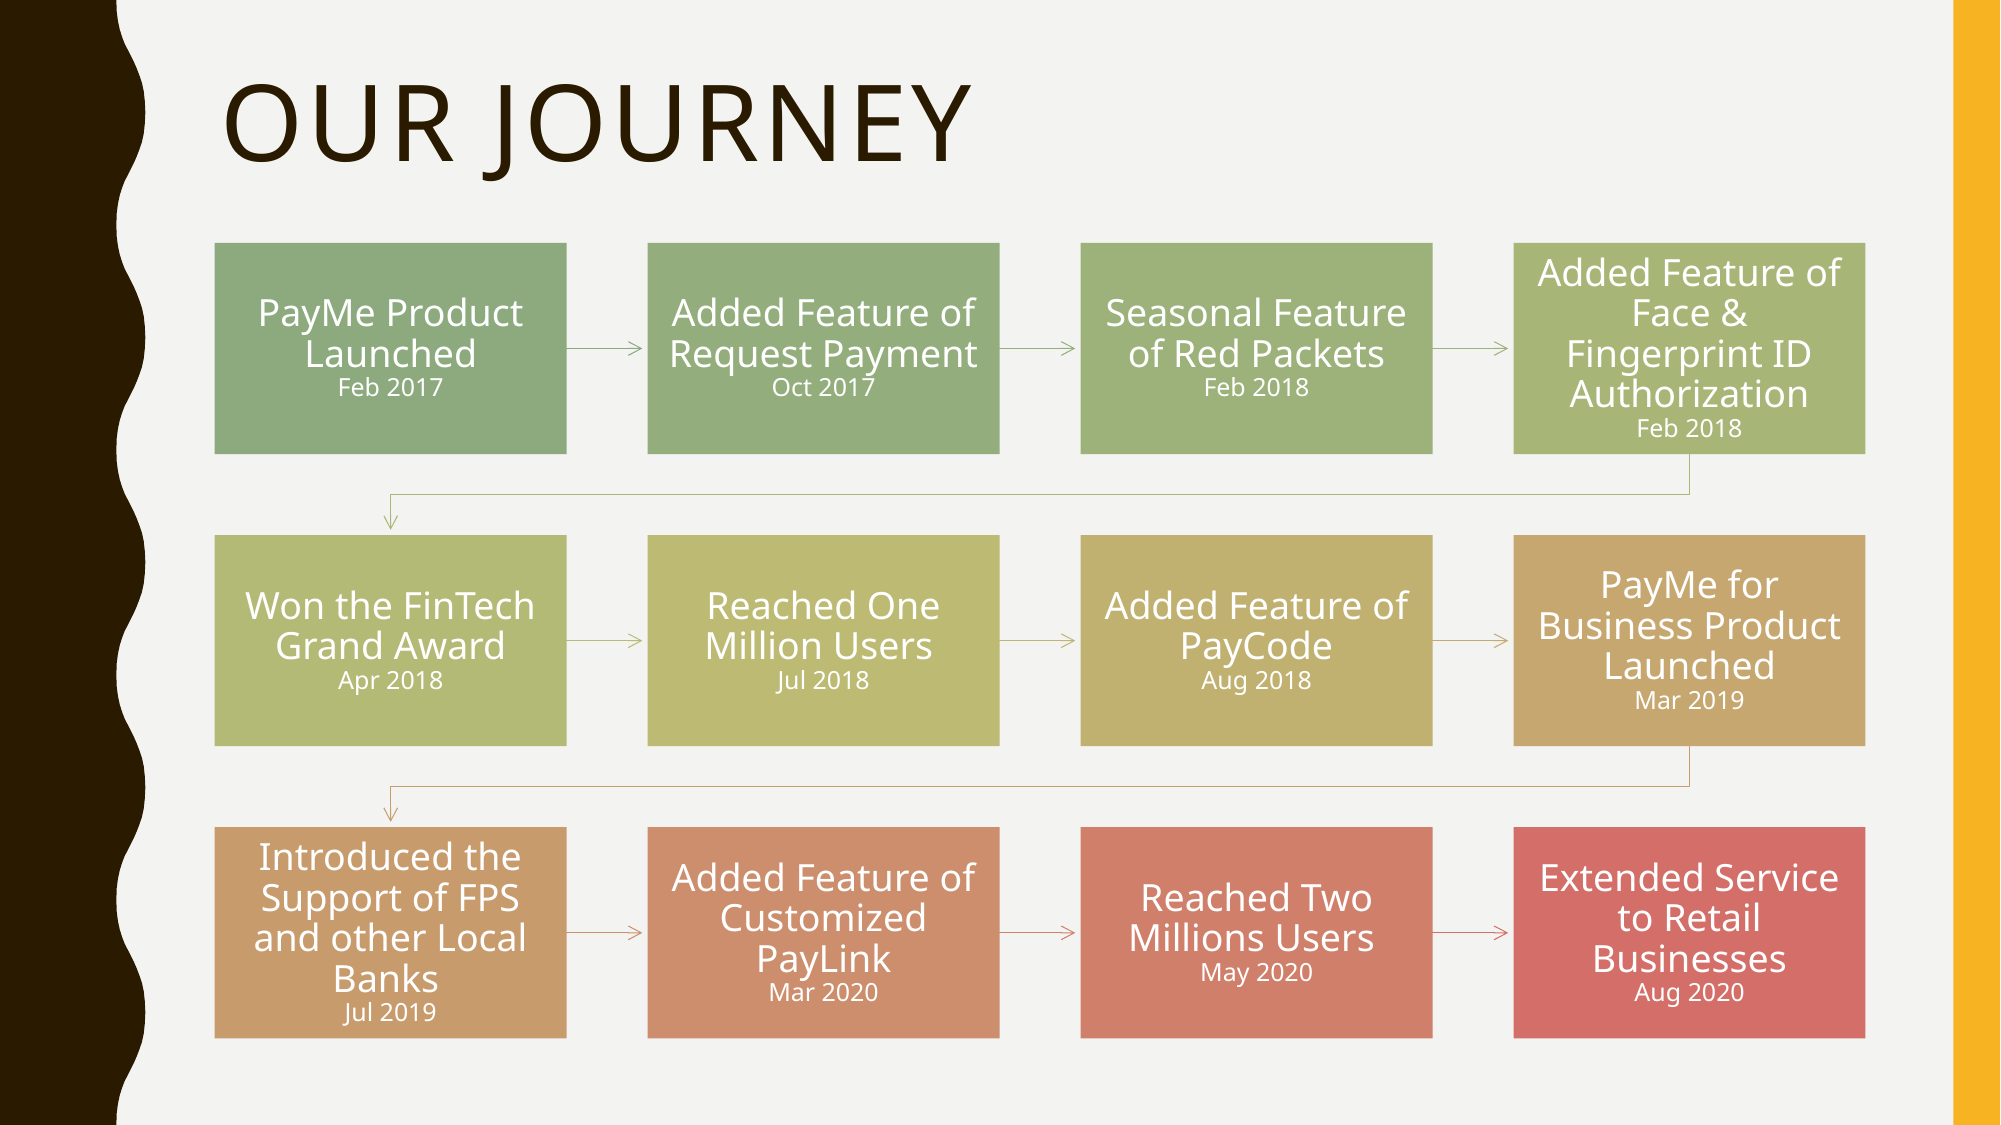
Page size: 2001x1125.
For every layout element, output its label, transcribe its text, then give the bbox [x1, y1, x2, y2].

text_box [214, 196, 1866, 1086]
title Our Journey [205, 62, 1875, 308]
